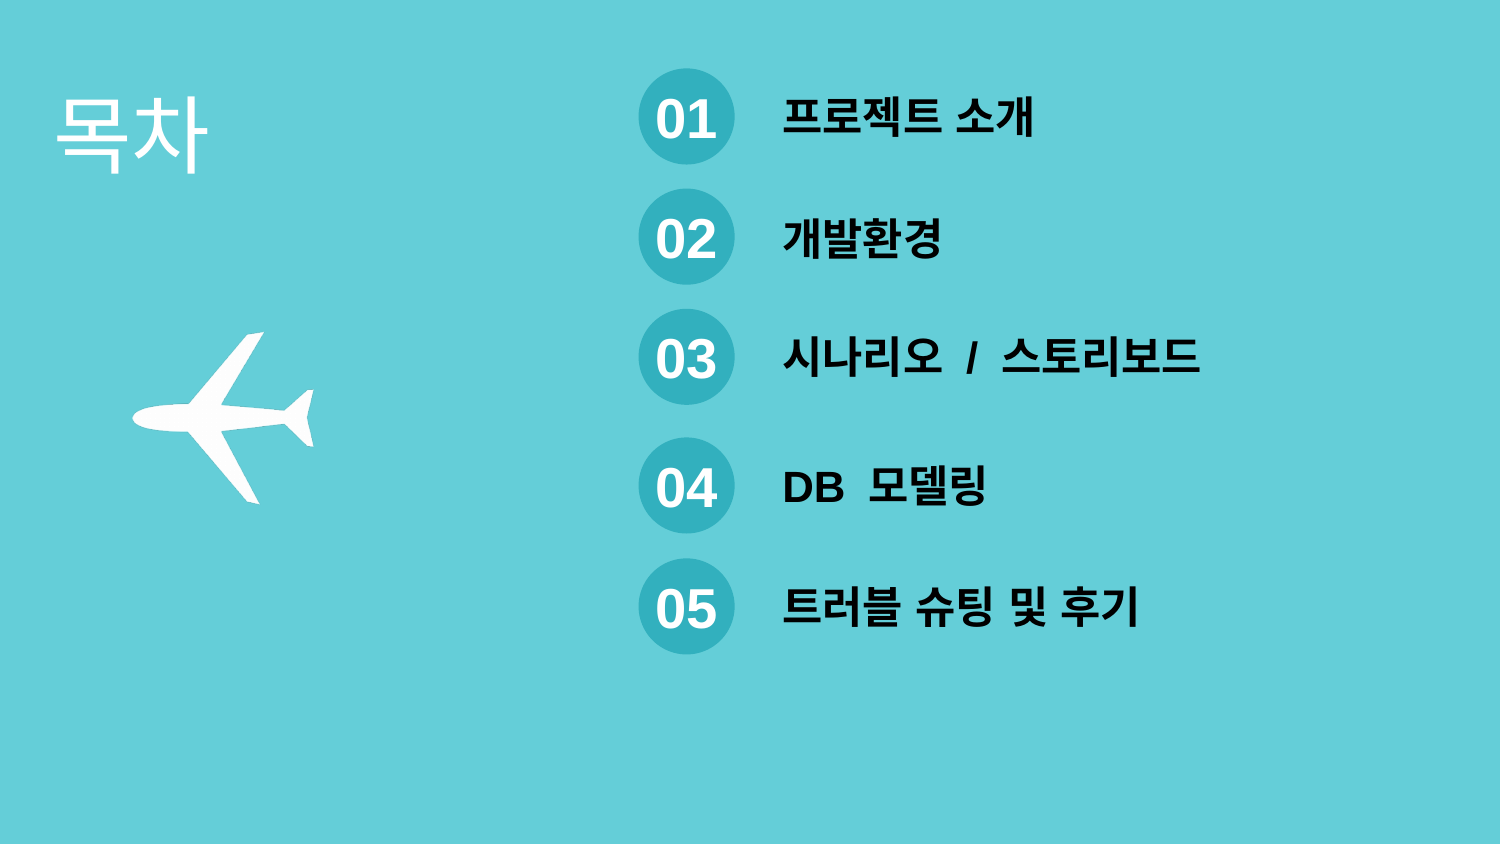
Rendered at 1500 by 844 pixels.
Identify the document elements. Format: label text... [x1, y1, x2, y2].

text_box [627, 308, 1400, 406]
picture [133, 326, 314, 509]
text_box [627, 558, 746, 655]
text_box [627, 437, 1400, 534]
text_box 목차 [41, 76, 472, 190]
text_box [627, 68, 1400, 165]
text_box 트러블 슈팅 및 후기 [769, 574, 1400, 639]
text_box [627, 188, 1400, 285]
